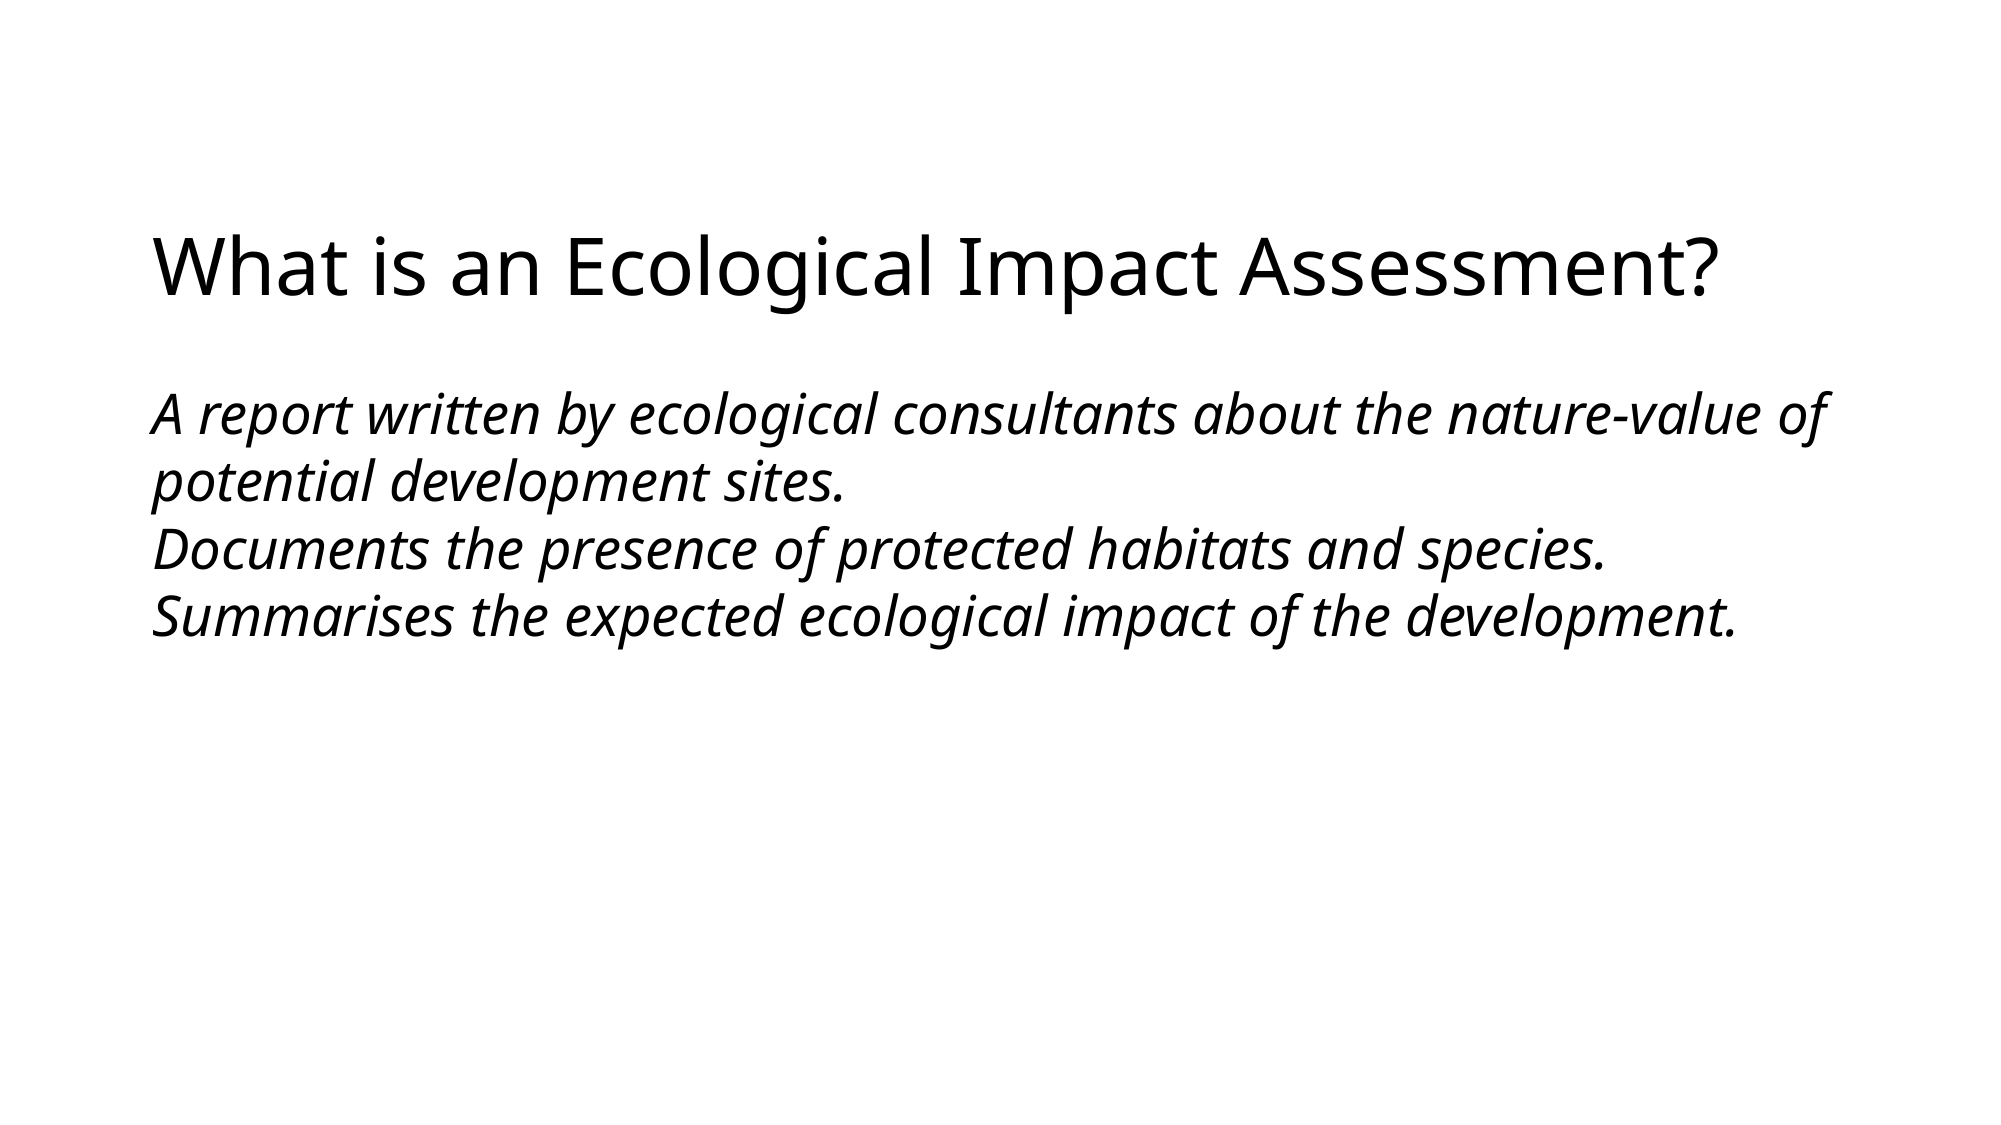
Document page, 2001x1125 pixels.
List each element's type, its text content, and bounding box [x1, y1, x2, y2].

title What is an Ecological Impact Assessment? A report written by ecological consultants about the nature-value of potential development sites. Documents the presence of protected habitats and species. Summarises the expected ecological impact of the development. [137, 160, 1863, 703]
